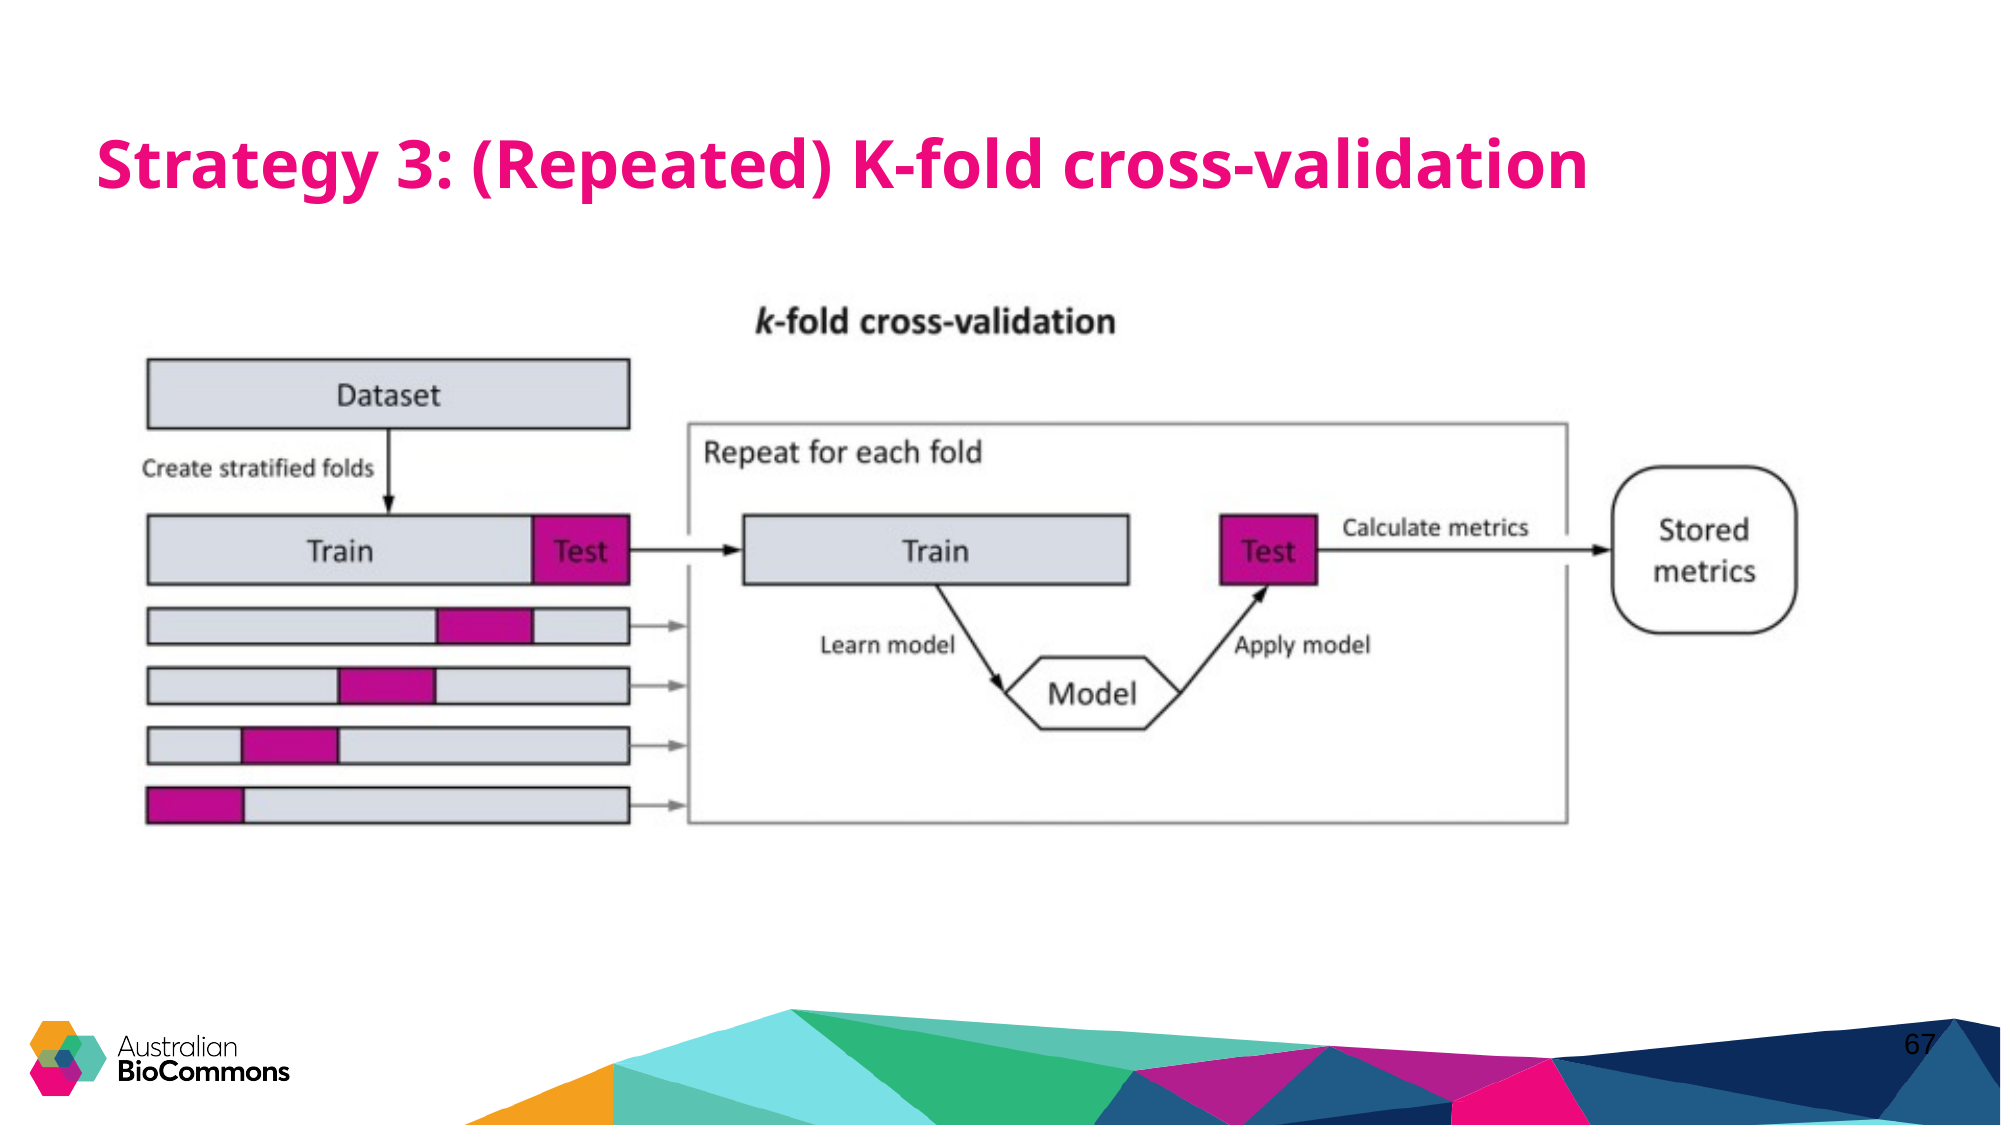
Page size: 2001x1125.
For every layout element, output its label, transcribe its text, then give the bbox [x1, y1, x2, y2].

title Strategy 3: (Repeated) K-fold cross-validation [81, 64, 1953, 211]
picture [11, 1014, 308, 1103]
slide_number 67 [1797, 1012, 1937, 1073]
picture [428, 992, 2001, 1125]
picture [137, 292, 1805, 833]
